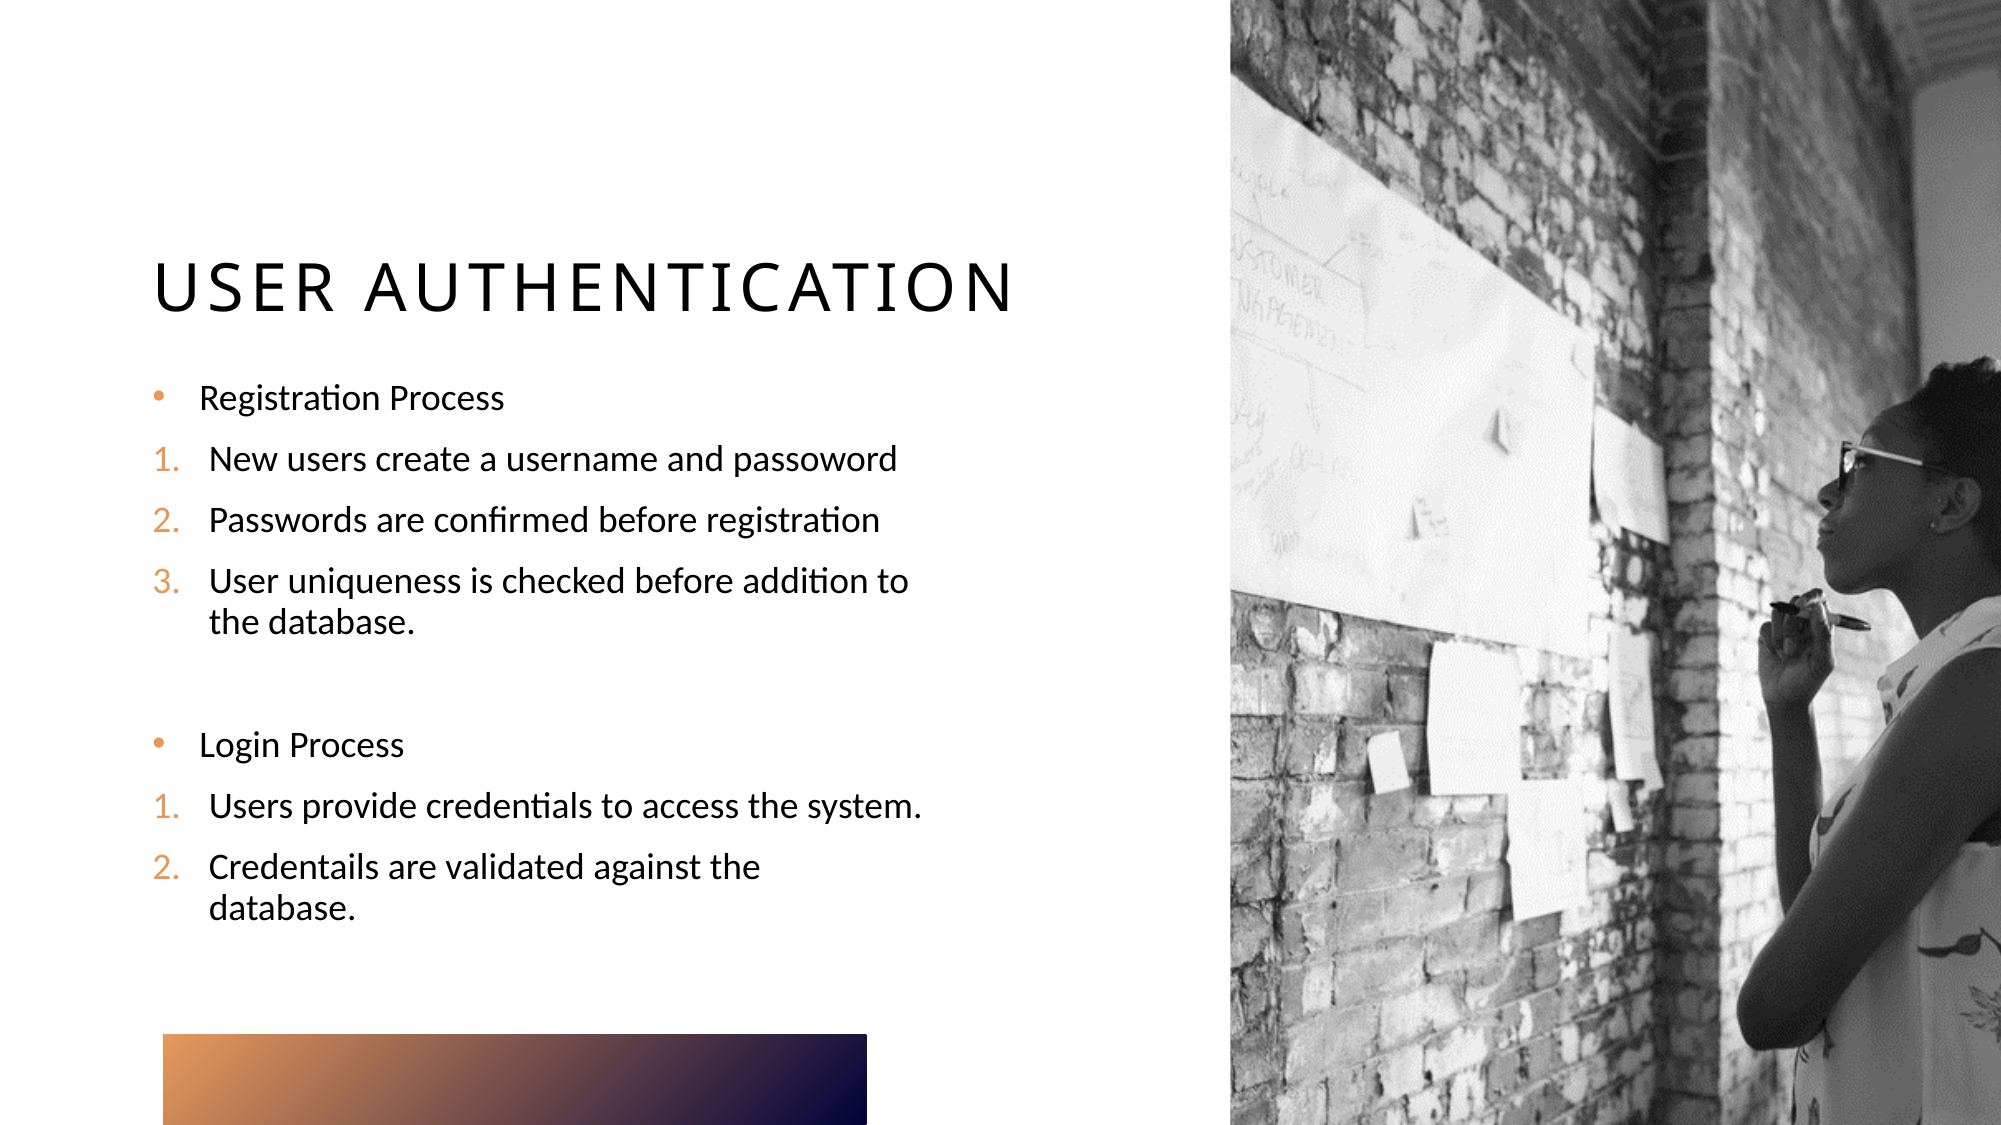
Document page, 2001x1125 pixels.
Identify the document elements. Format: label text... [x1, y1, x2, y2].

picture [1229, 0, 2001, 1125]
title User AUTHENTICATION [137, 73, 1150, 333]
list Registration Process New users create a username and passoword Passwords are confirmed before registration User uniqueness is checked before addition to the database. Login Process Users provide credentials to access the system. Credentails are validated against the database. [137, 370, 941, 1011]
